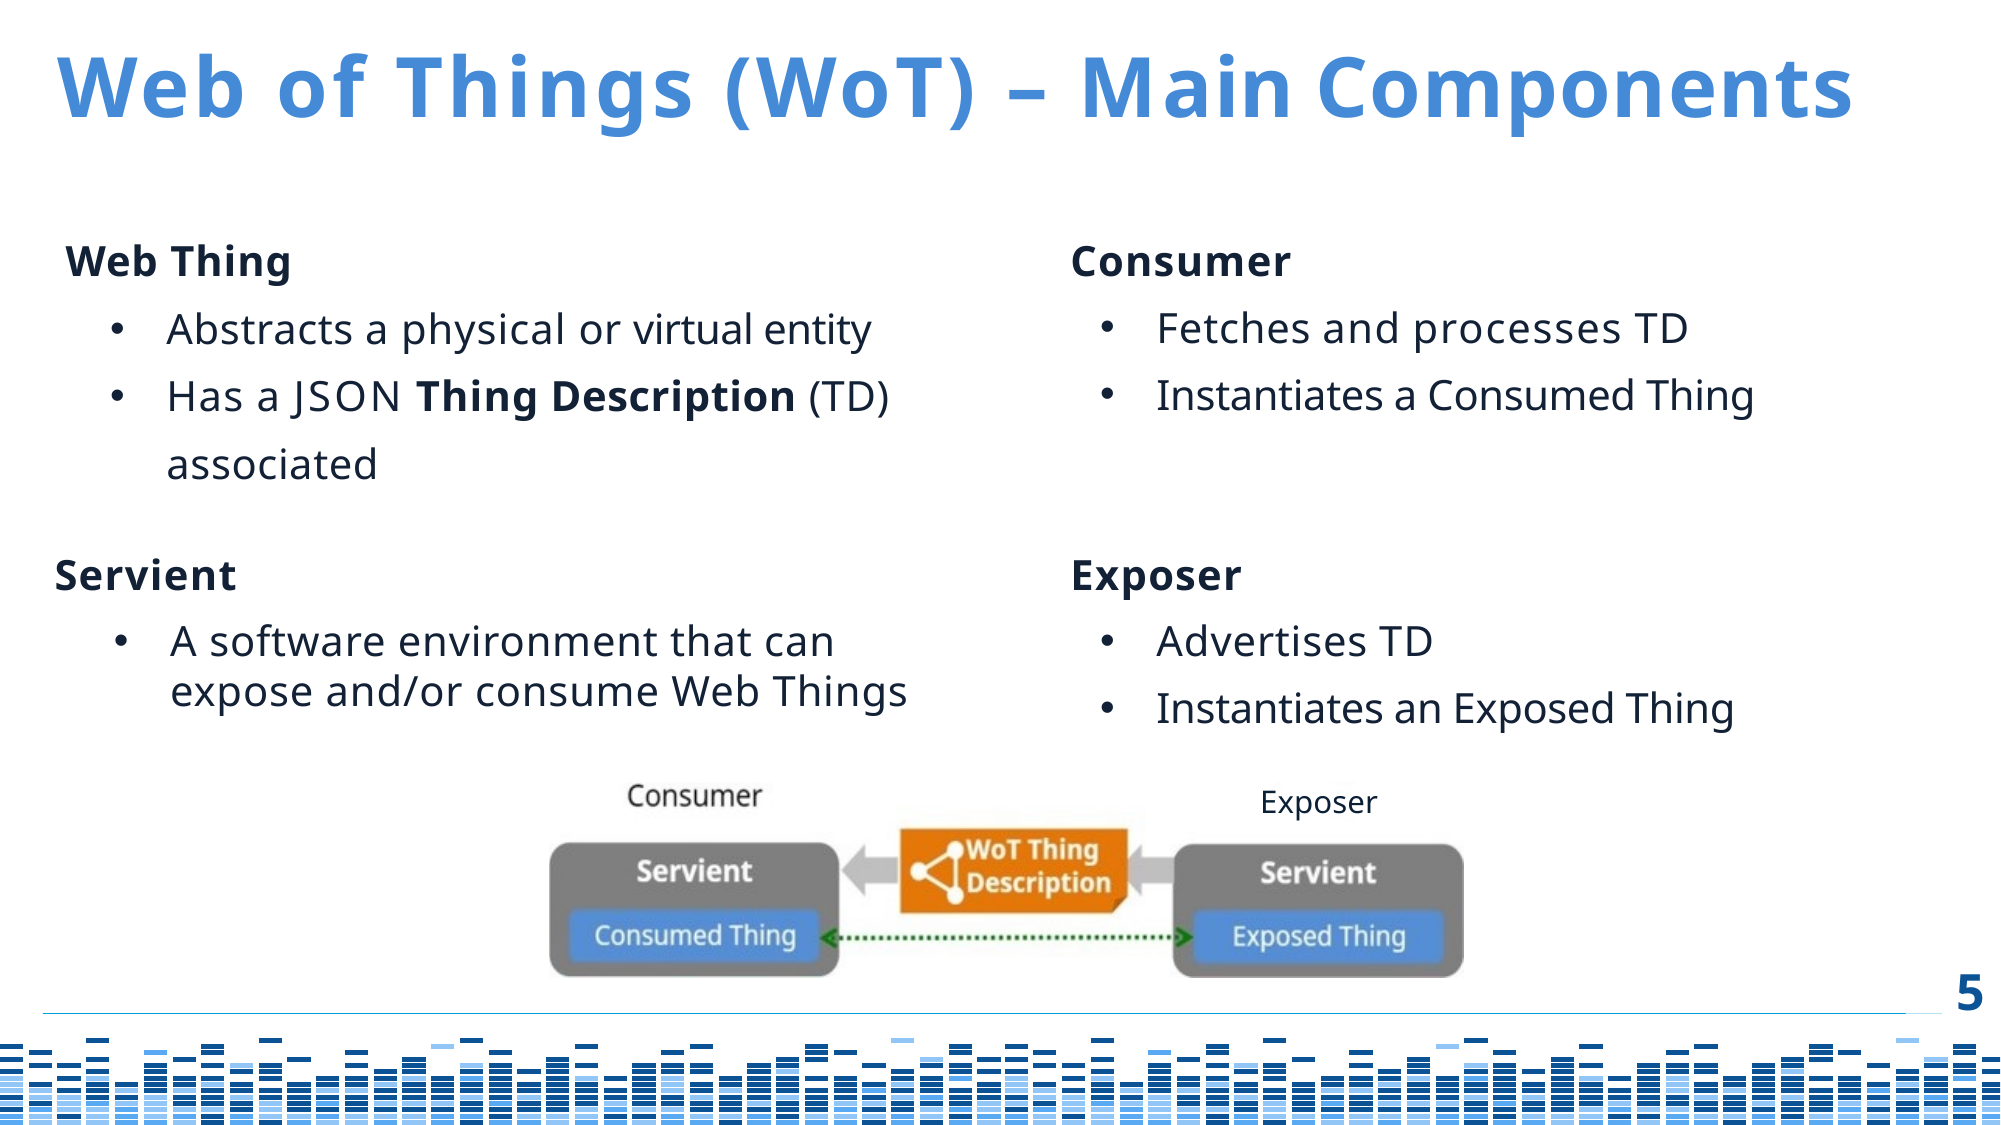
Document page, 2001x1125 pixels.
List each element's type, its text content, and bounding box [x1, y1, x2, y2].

text_box Web Thing Abstracts a physical or virtual entity Has a JSON Thing Description (TD) associated [62, 215, 954, 488]
text_box Servient A software environment that can expose and/or consume Web Things [51, 529, 924, 716]
title Web of Things (WoT) – Main Components [42, 20, 1970, 161]
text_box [549, 774, 1464, 978]
slide_number 5 [1905, 961, 2000, 1019]
text_box Exposer Advertises TD Instantiates an Exposed Thing [1067, 529, 1906, 733]
text_box Consumer Fetches and processes TD Instantiates a Consumed Thing [1067, 215, 1906, 419]
